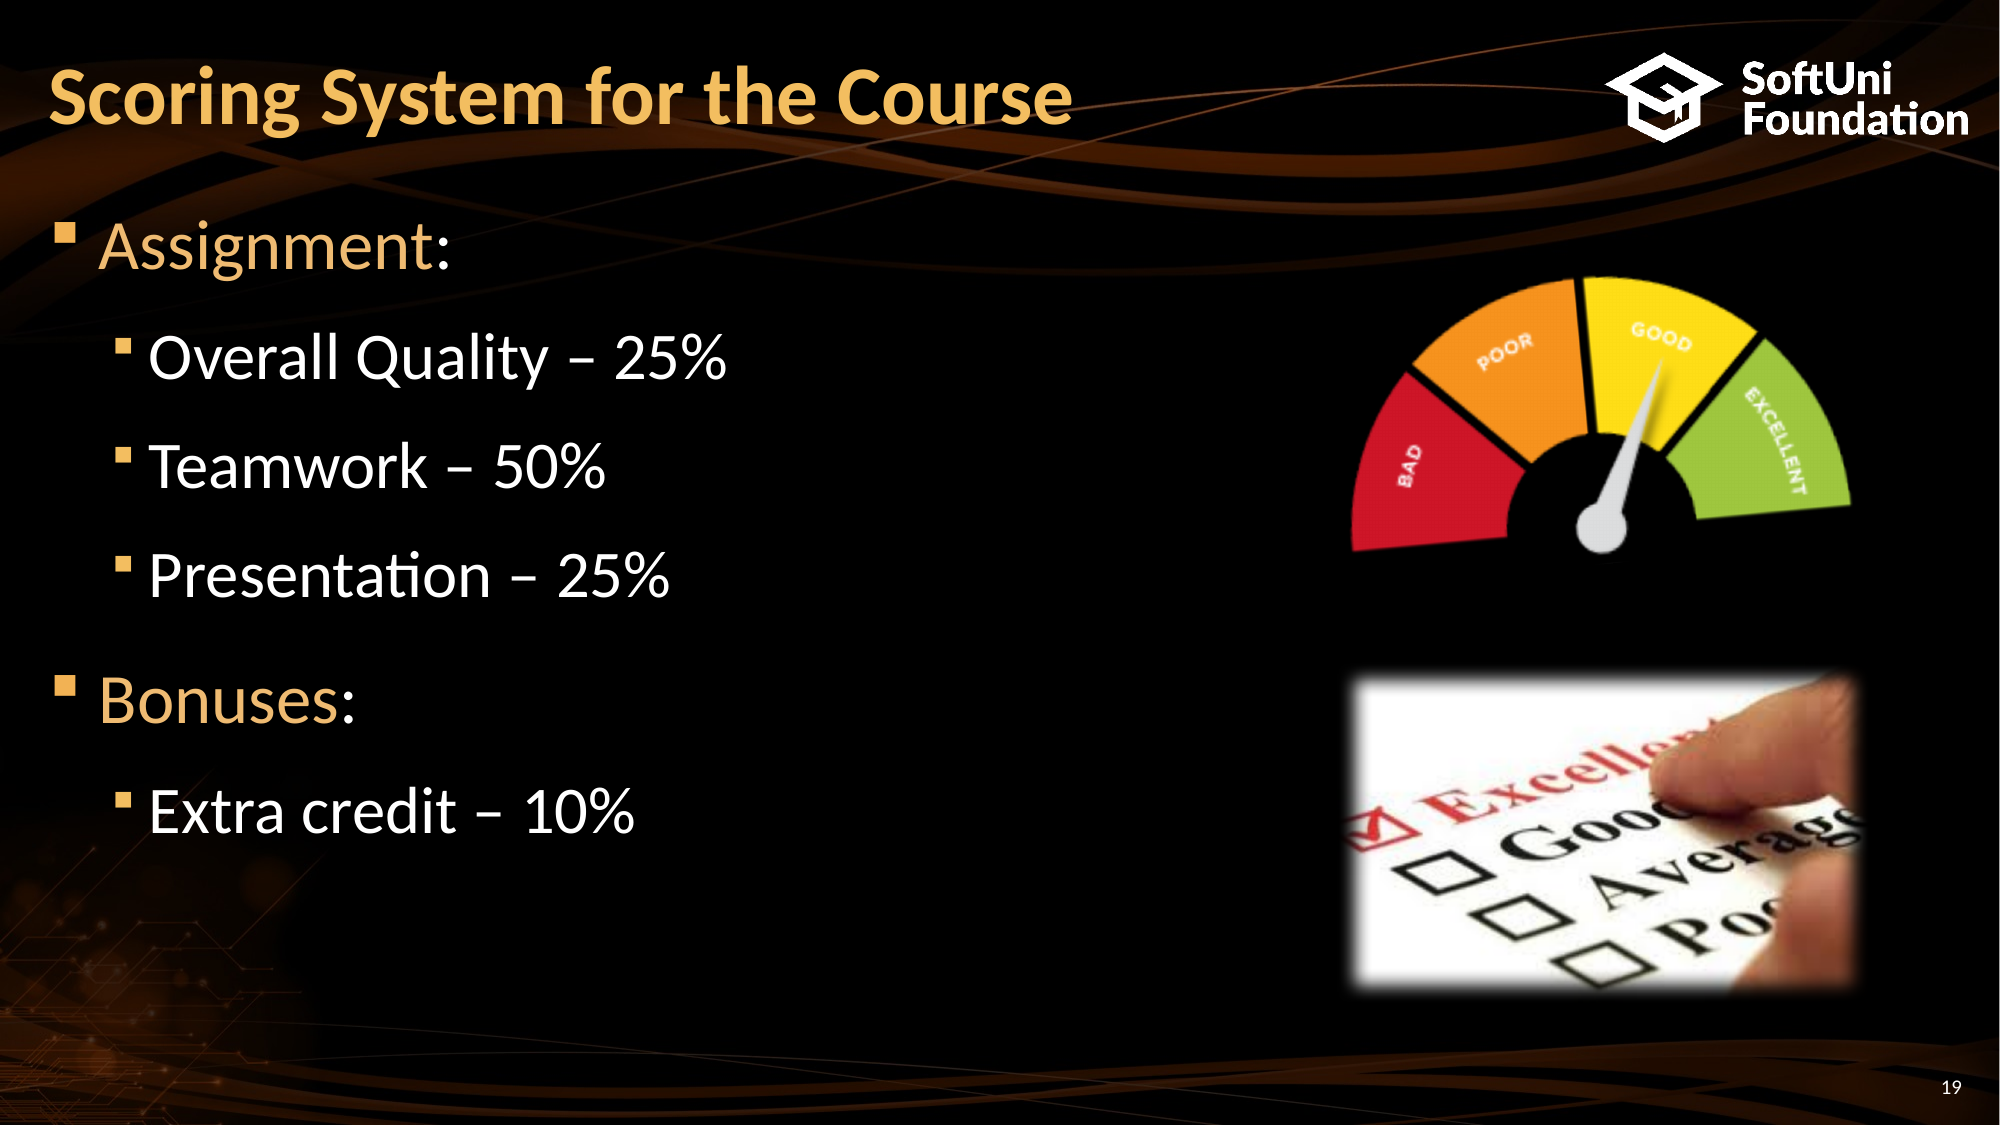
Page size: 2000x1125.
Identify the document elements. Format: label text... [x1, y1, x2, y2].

picture [0, 0, 2000, 1125]
title Scoring System for the Course [30, 6, 1602, 189]
list Assignment: Overall Quality – 25% Teamwork – 50% Presentation – 25% Bonuses: Extra credit – 10% [31, 188, 1968, 1103]
